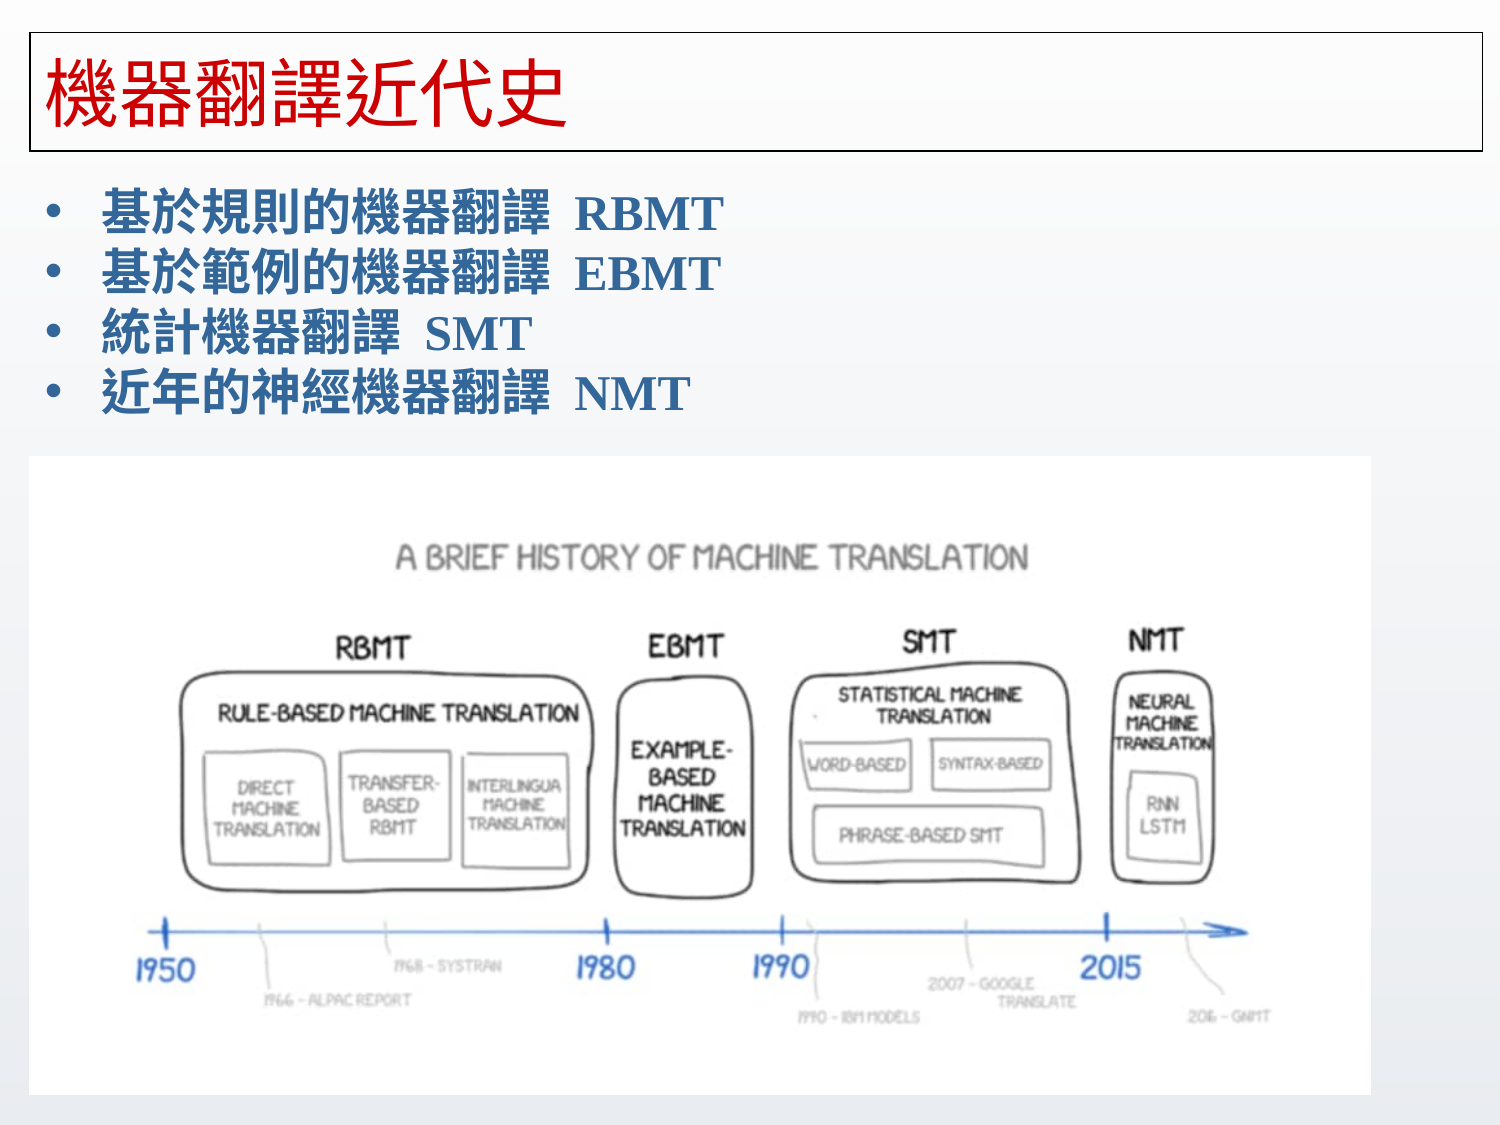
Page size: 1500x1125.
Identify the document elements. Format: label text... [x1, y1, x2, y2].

list 基於規則的機器翻譯 RBMT 基於範例的機器翻譯 EBMT 統計機器翻譯 SMT 近年的神經機器翻譯 NMT [29, 172, 1483, 1059]
picture [29, 456, 1371, 1095]
title 機器翻譯近代史 [29, 32, 1483, 152]
